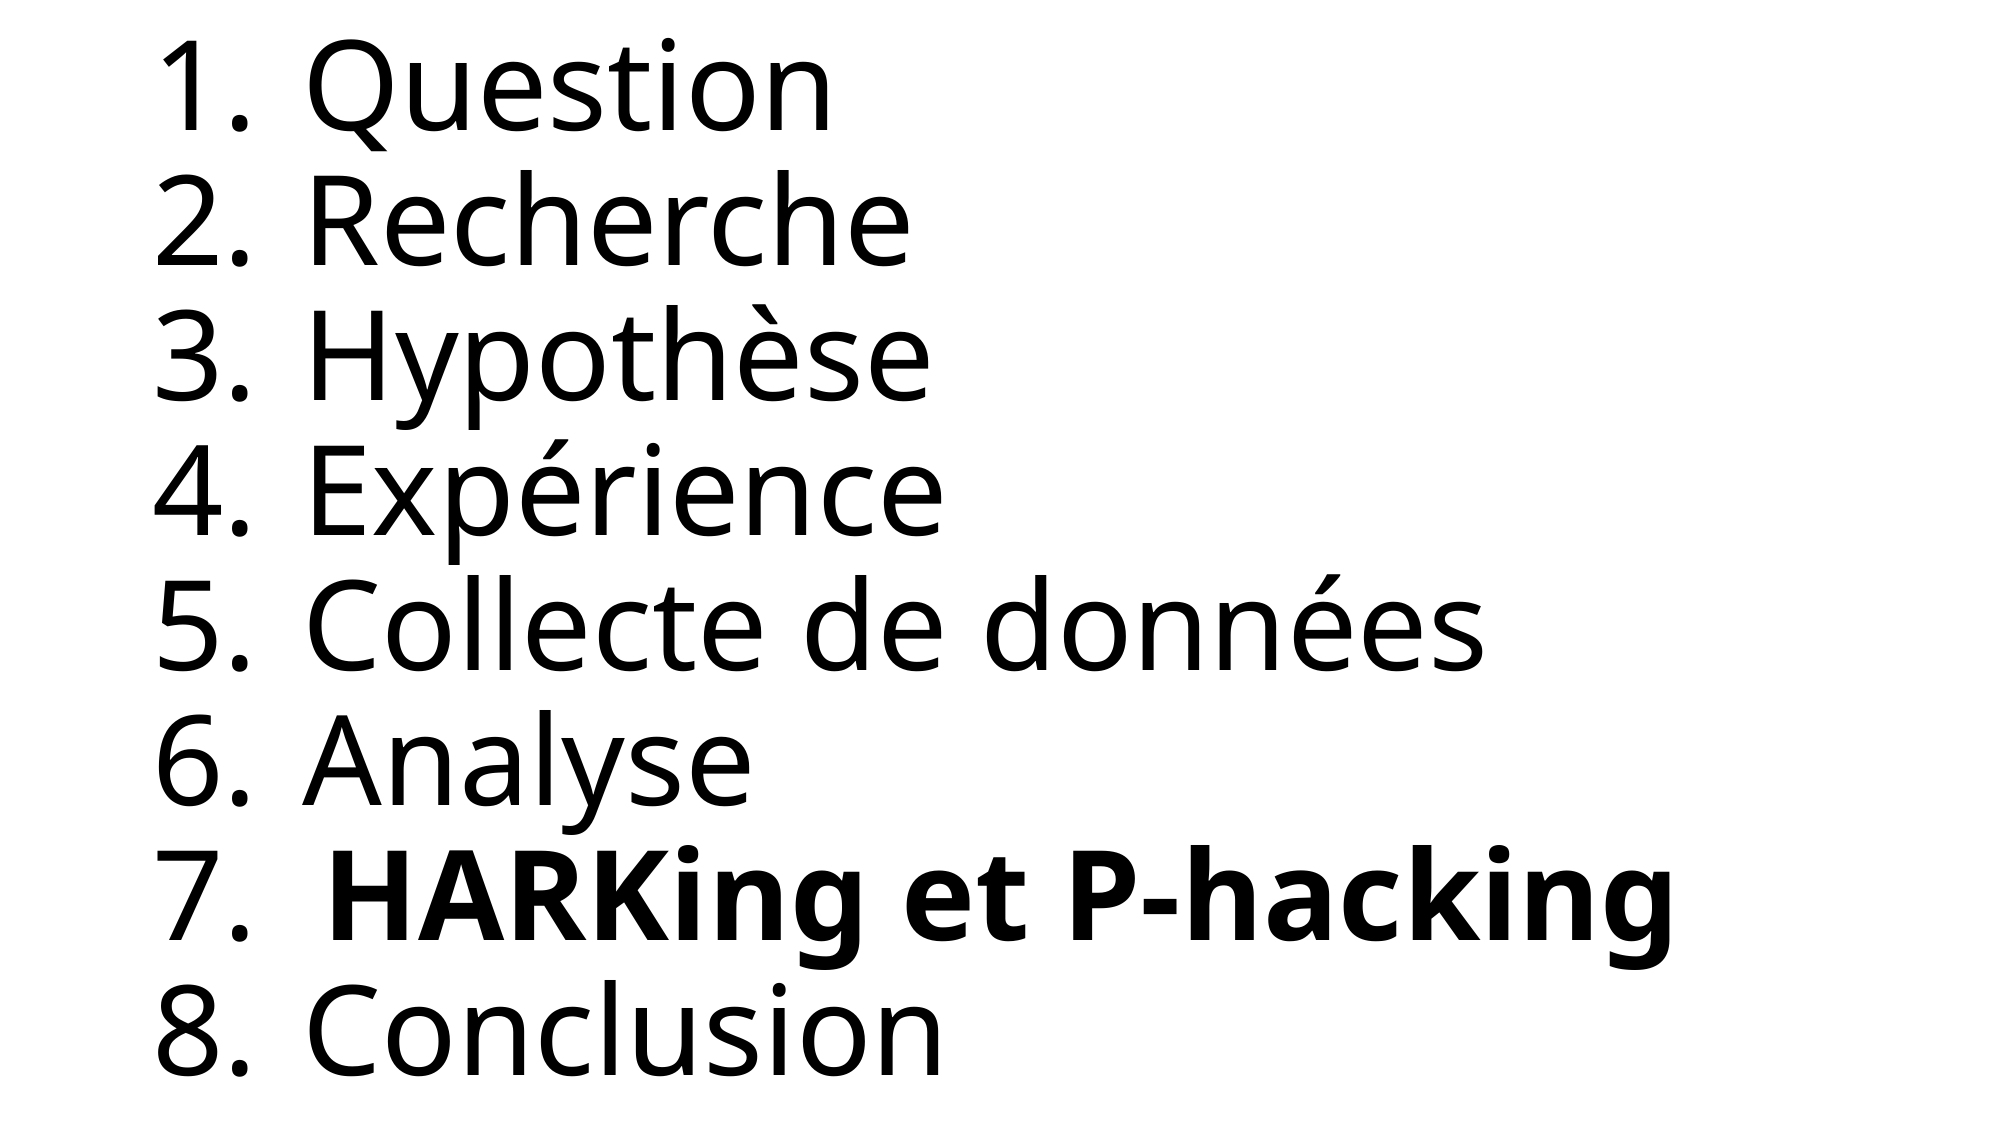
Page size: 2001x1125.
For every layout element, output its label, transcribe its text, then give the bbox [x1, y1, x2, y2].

title 1. Question 2. Recherche 3. Hypothèse 4. Expérience 5. Collecte de données 6. Analyse 7. HARKing et P-hacking 8. Conclusion [137, 0, 1893, 1125]
